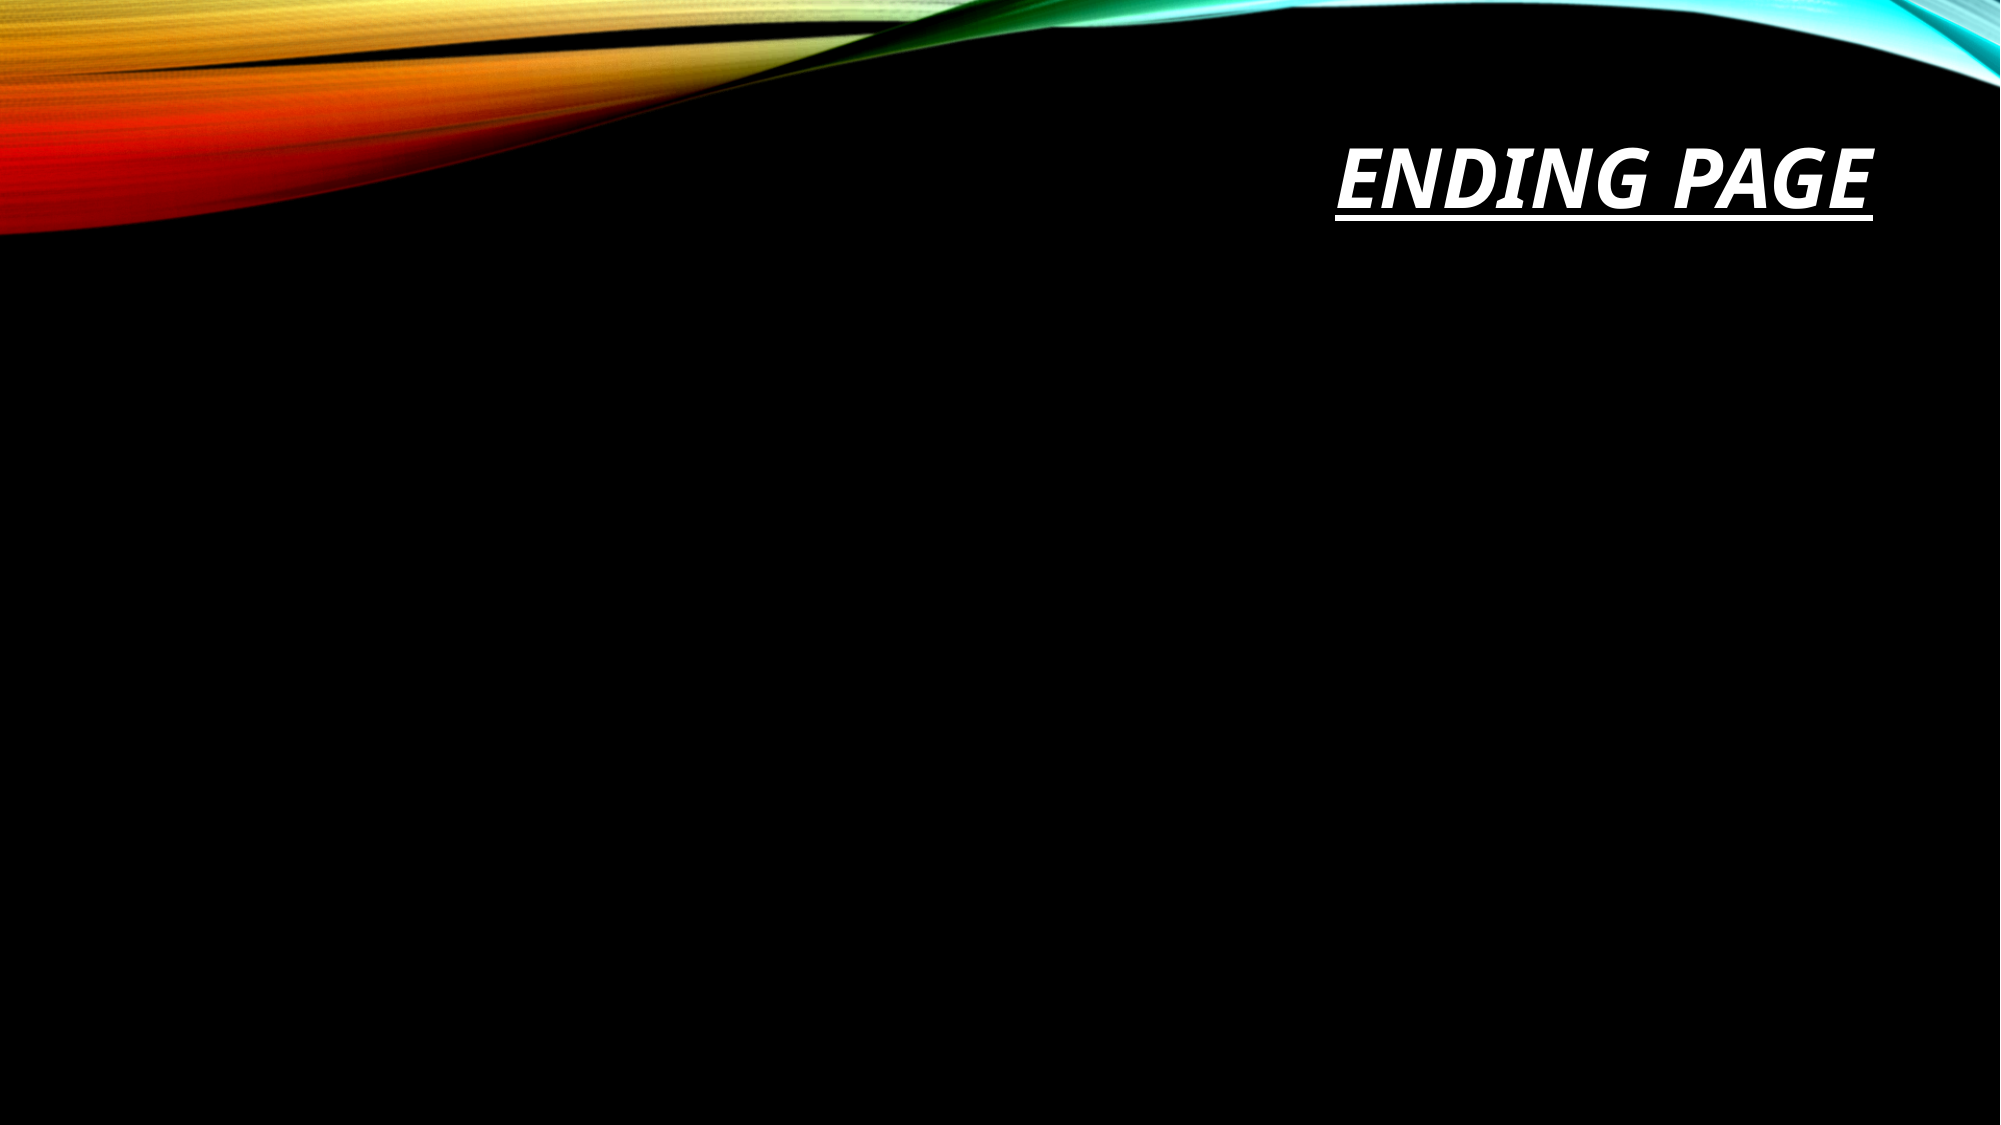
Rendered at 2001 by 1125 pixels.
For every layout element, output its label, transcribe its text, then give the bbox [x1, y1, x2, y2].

picture [0, 0, 2000, 237]
title ENDING Page [474, 125, 1888, 338]
